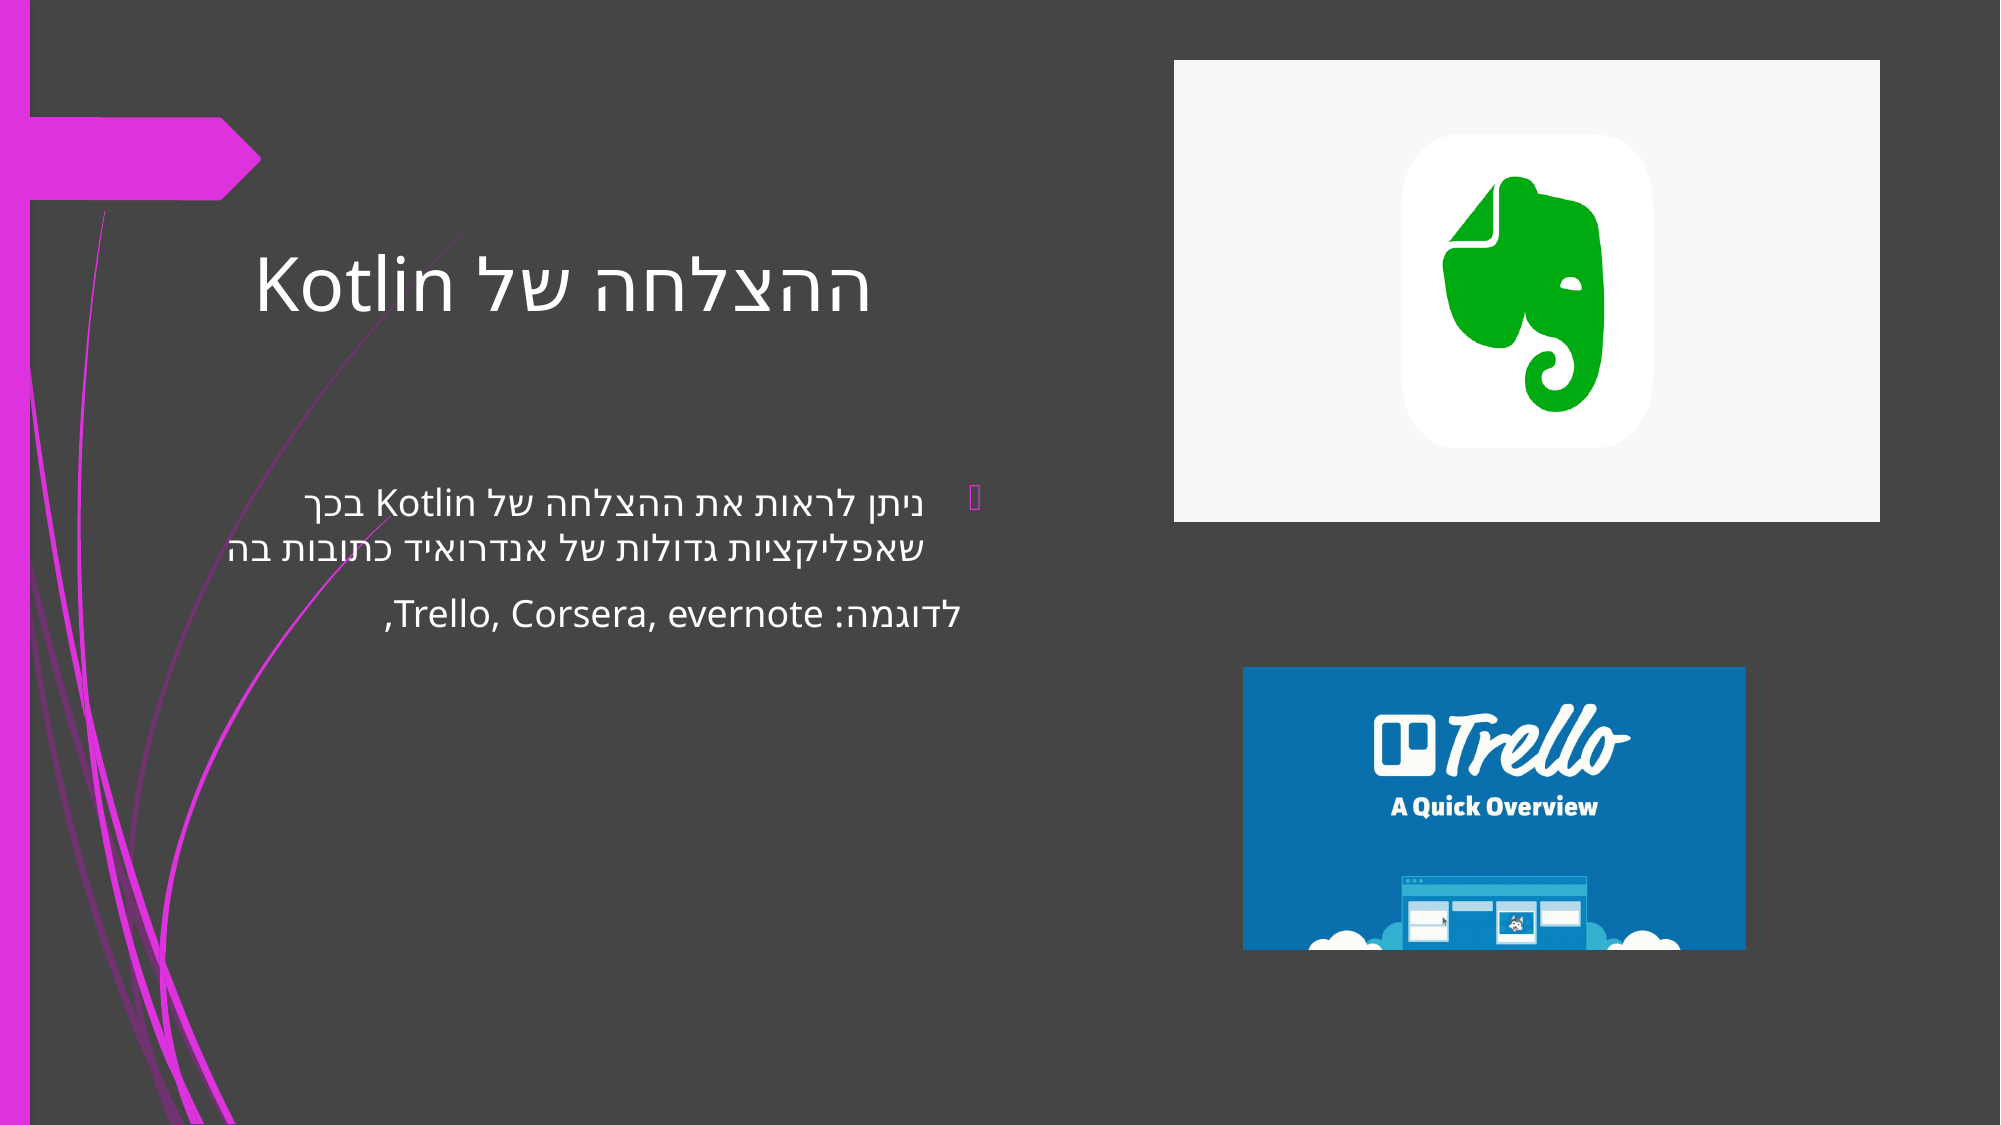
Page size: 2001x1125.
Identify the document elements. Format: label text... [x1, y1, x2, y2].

title ההצלחה של Kotlin [131, 229, 998, 447]
picture [1407, 901, 1449, 942]
picture [1540, 901, 1581, 927]
picture [1243, 666, 1747, 950]
picture [1496, 901, 1537, 945]
picture [1452, 901, 1493, 911]
picture [1173, 60, 1880, 523]
list ניתן לראות את ההצלחה של Kotlin בכך שאפליקציות גדולות של אנדרואיד כתובות בה לדוגמה: Trello, Corsera, evernote, [132, 471, 998, 994]
